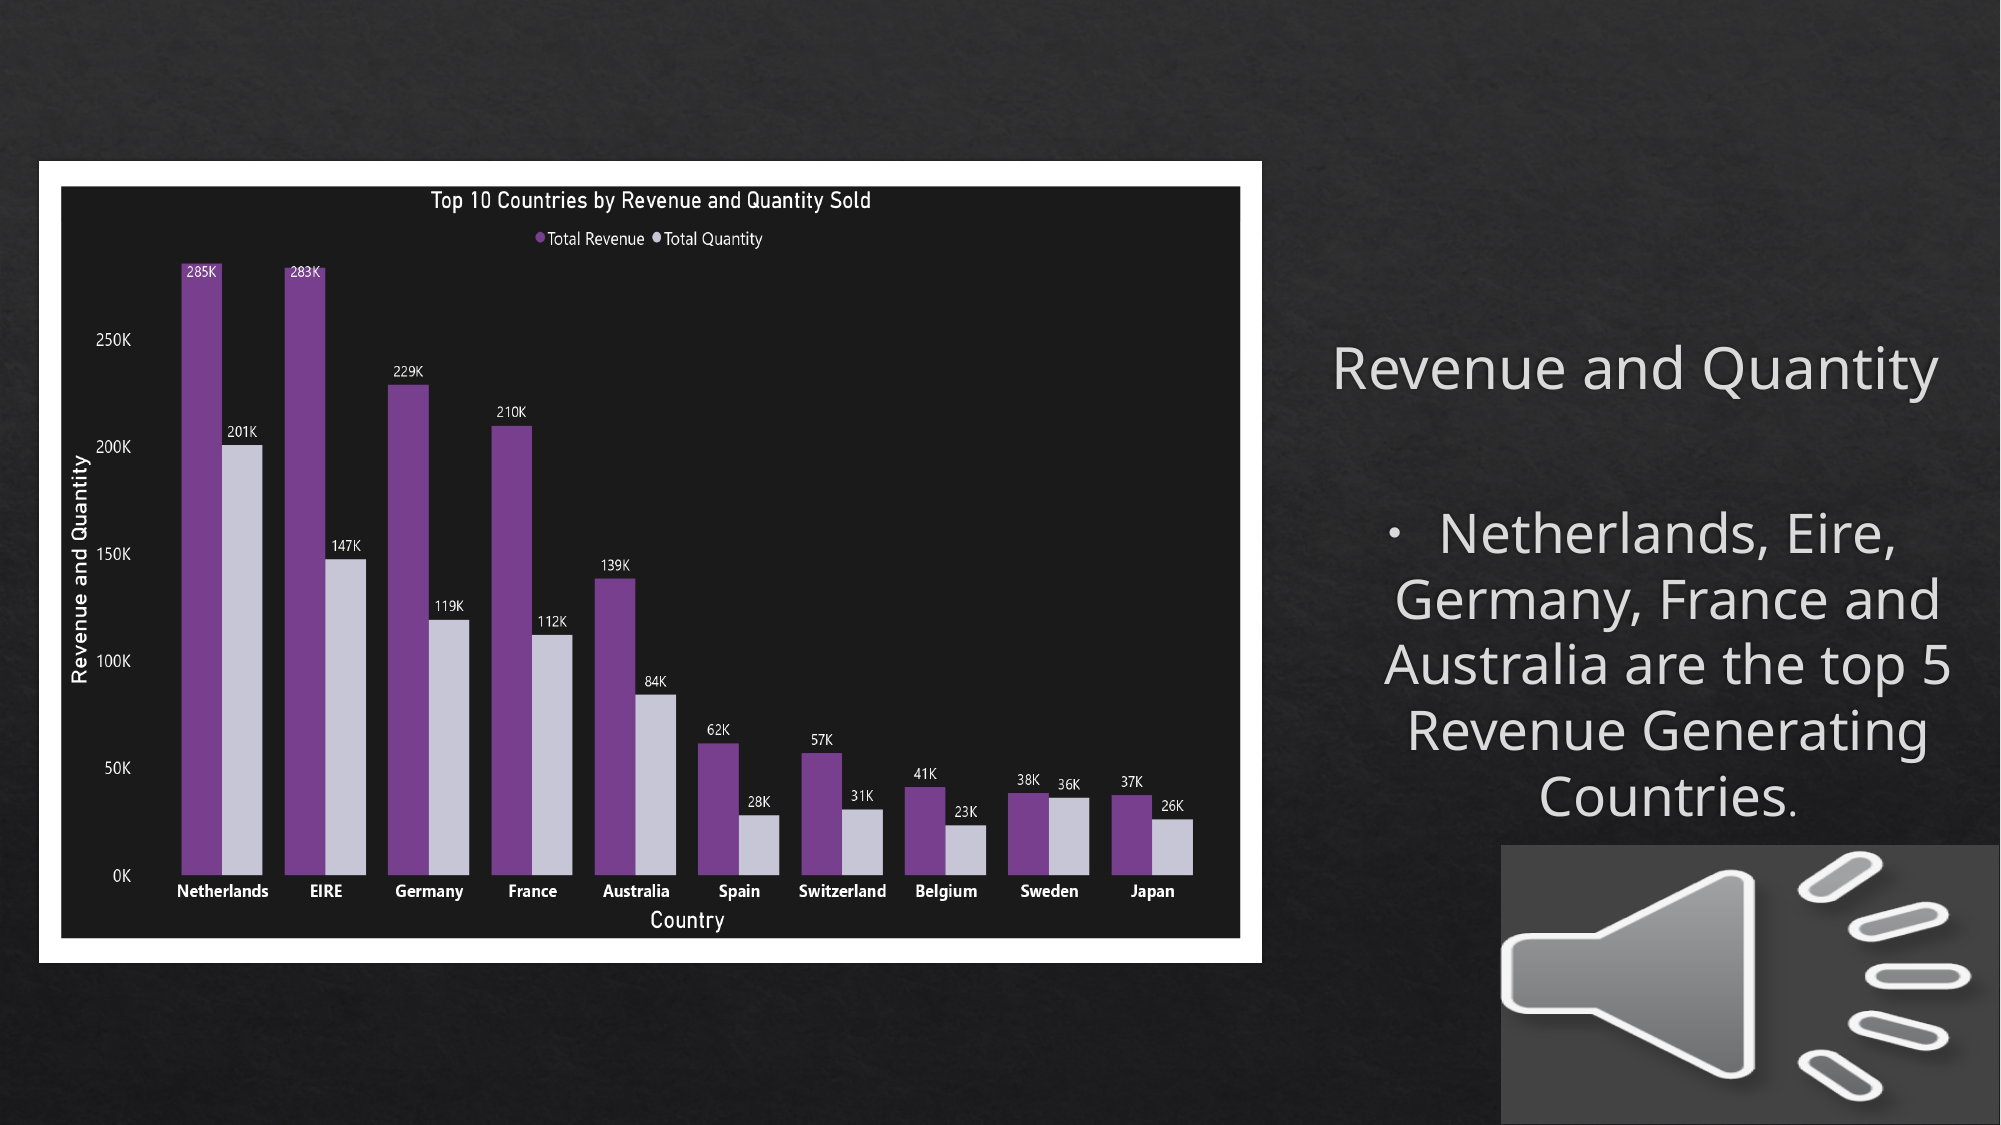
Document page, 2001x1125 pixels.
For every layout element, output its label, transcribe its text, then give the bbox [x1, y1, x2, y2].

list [39, 161, 1263, 964]
title Revenue and Quantity [1310, 264, 1961, 409]
picture [1499, 843, 2000, 1125]
list Netherlands, Eire, Germany, France and Australia are the top 5 Revenue Generating Countries. [1310, 491, 1983, 880]
